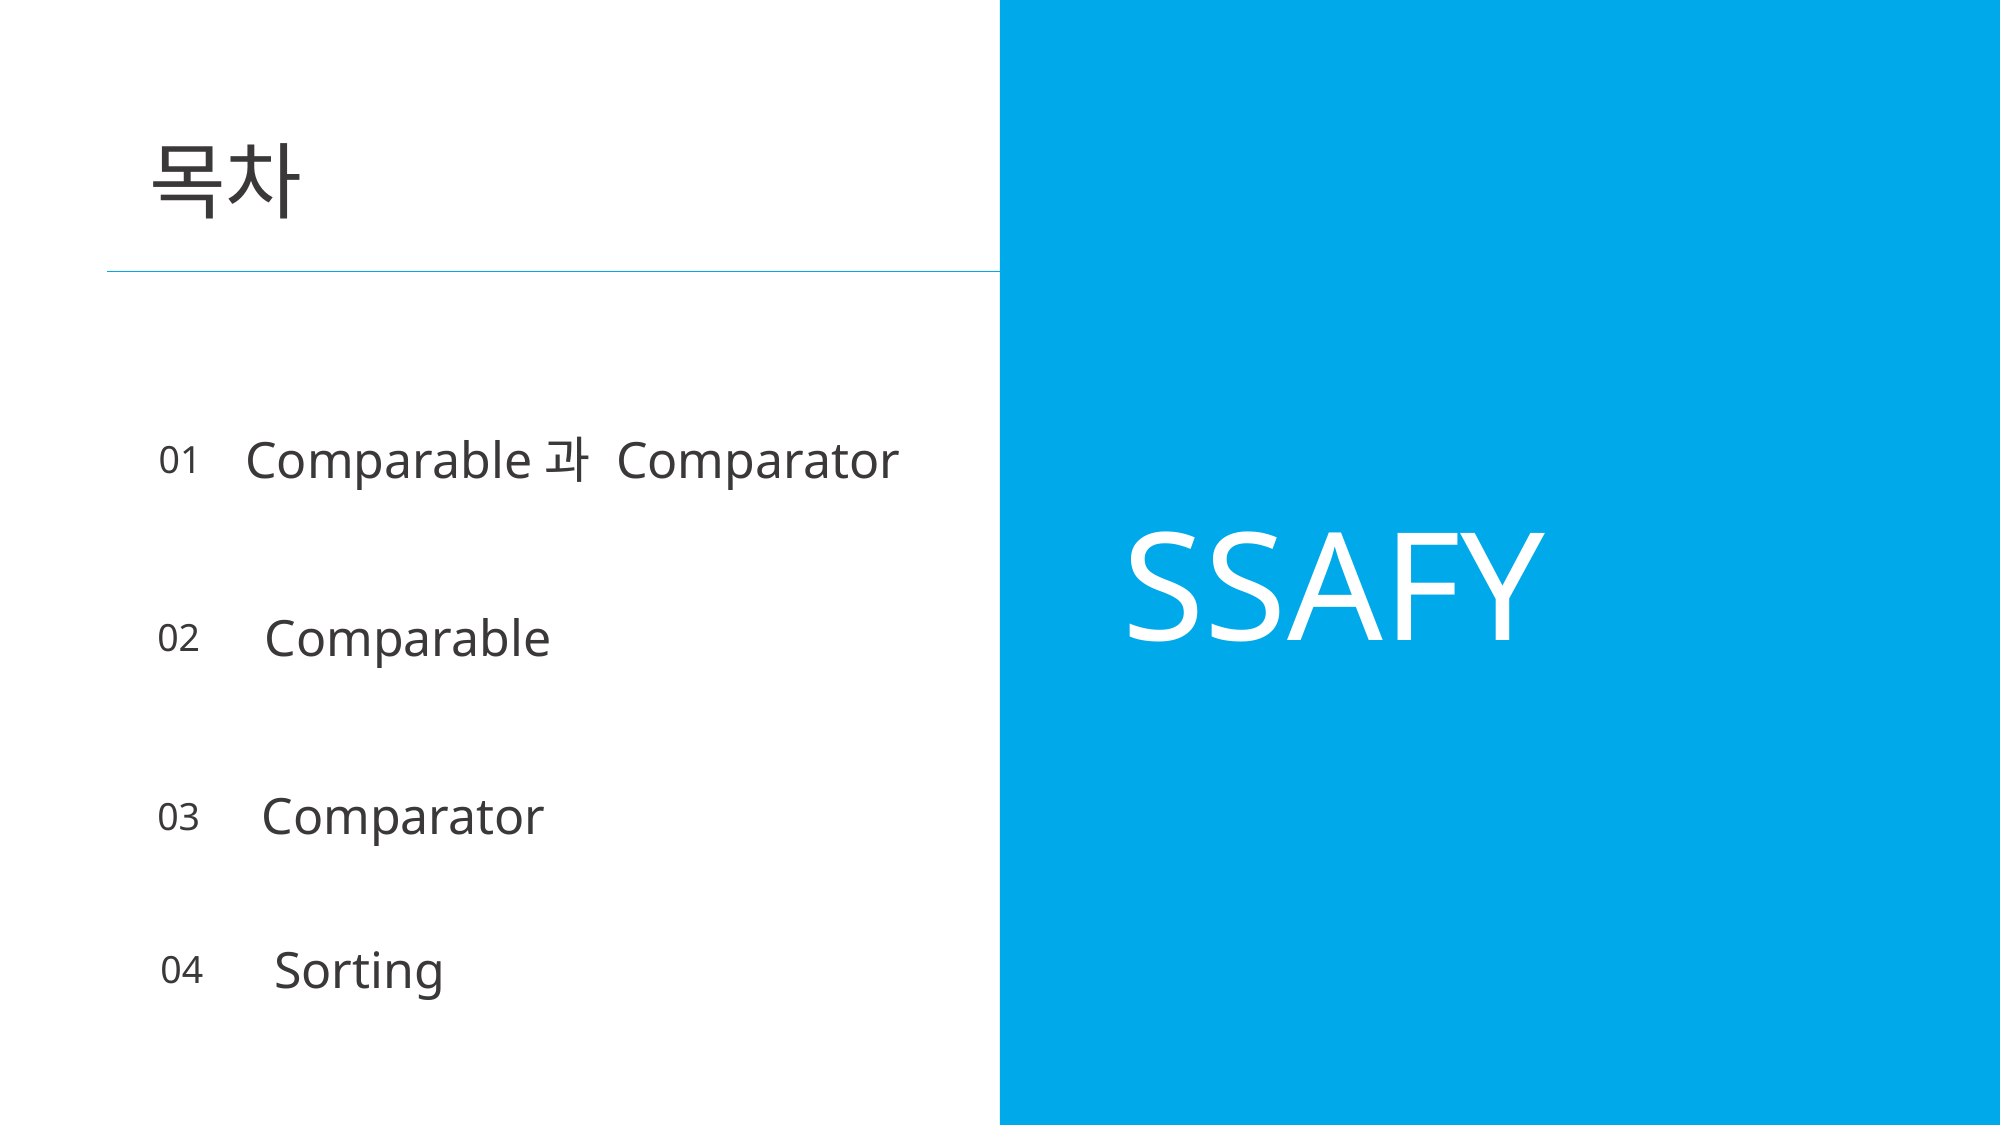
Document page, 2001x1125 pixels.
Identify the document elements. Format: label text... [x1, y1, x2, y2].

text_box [145, 930, 694, 1005]
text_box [142, 777, 551, 852]
text_box 목차 [134, 121, 318, 237]
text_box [142, 599, 561, 674]
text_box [143, 420, 889, 497]
text_box SSAFY [1108, 482, 1561, 678]
text_box [999, 0, 2000, 1125]
